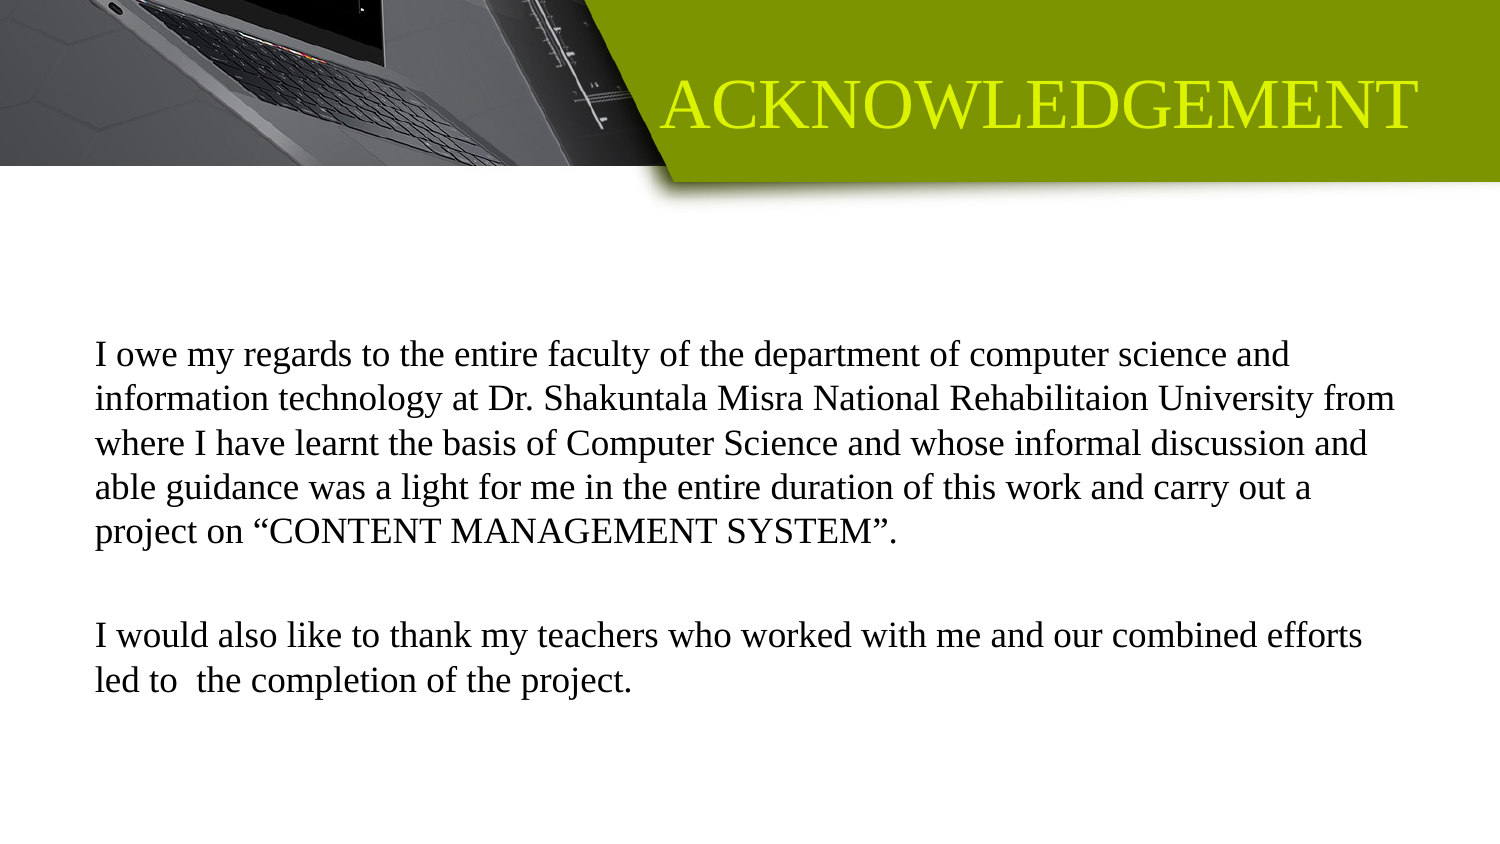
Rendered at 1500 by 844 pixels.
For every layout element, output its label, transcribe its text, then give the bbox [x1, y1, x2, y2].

list I owe my regards to the entire faculty of the department of computer science and information technology at Dr. Shakuntala Misra National Rehabilitaion University from where I have learnt the basis of Computer Science and whose informal discussion and able guidance was a light for me in the entire duration of this work and carry out a project on “CONTENT MANAGEMENT SYSTEM”. I would also like to thank my teachers who worked with me and our combined efforts led to the completion of the project. [79, 321, 1433, 737]
picture [0, 0, 1500, 844]
title ACKNOWLEDGEMENT [79, 36, 1435, 162]
